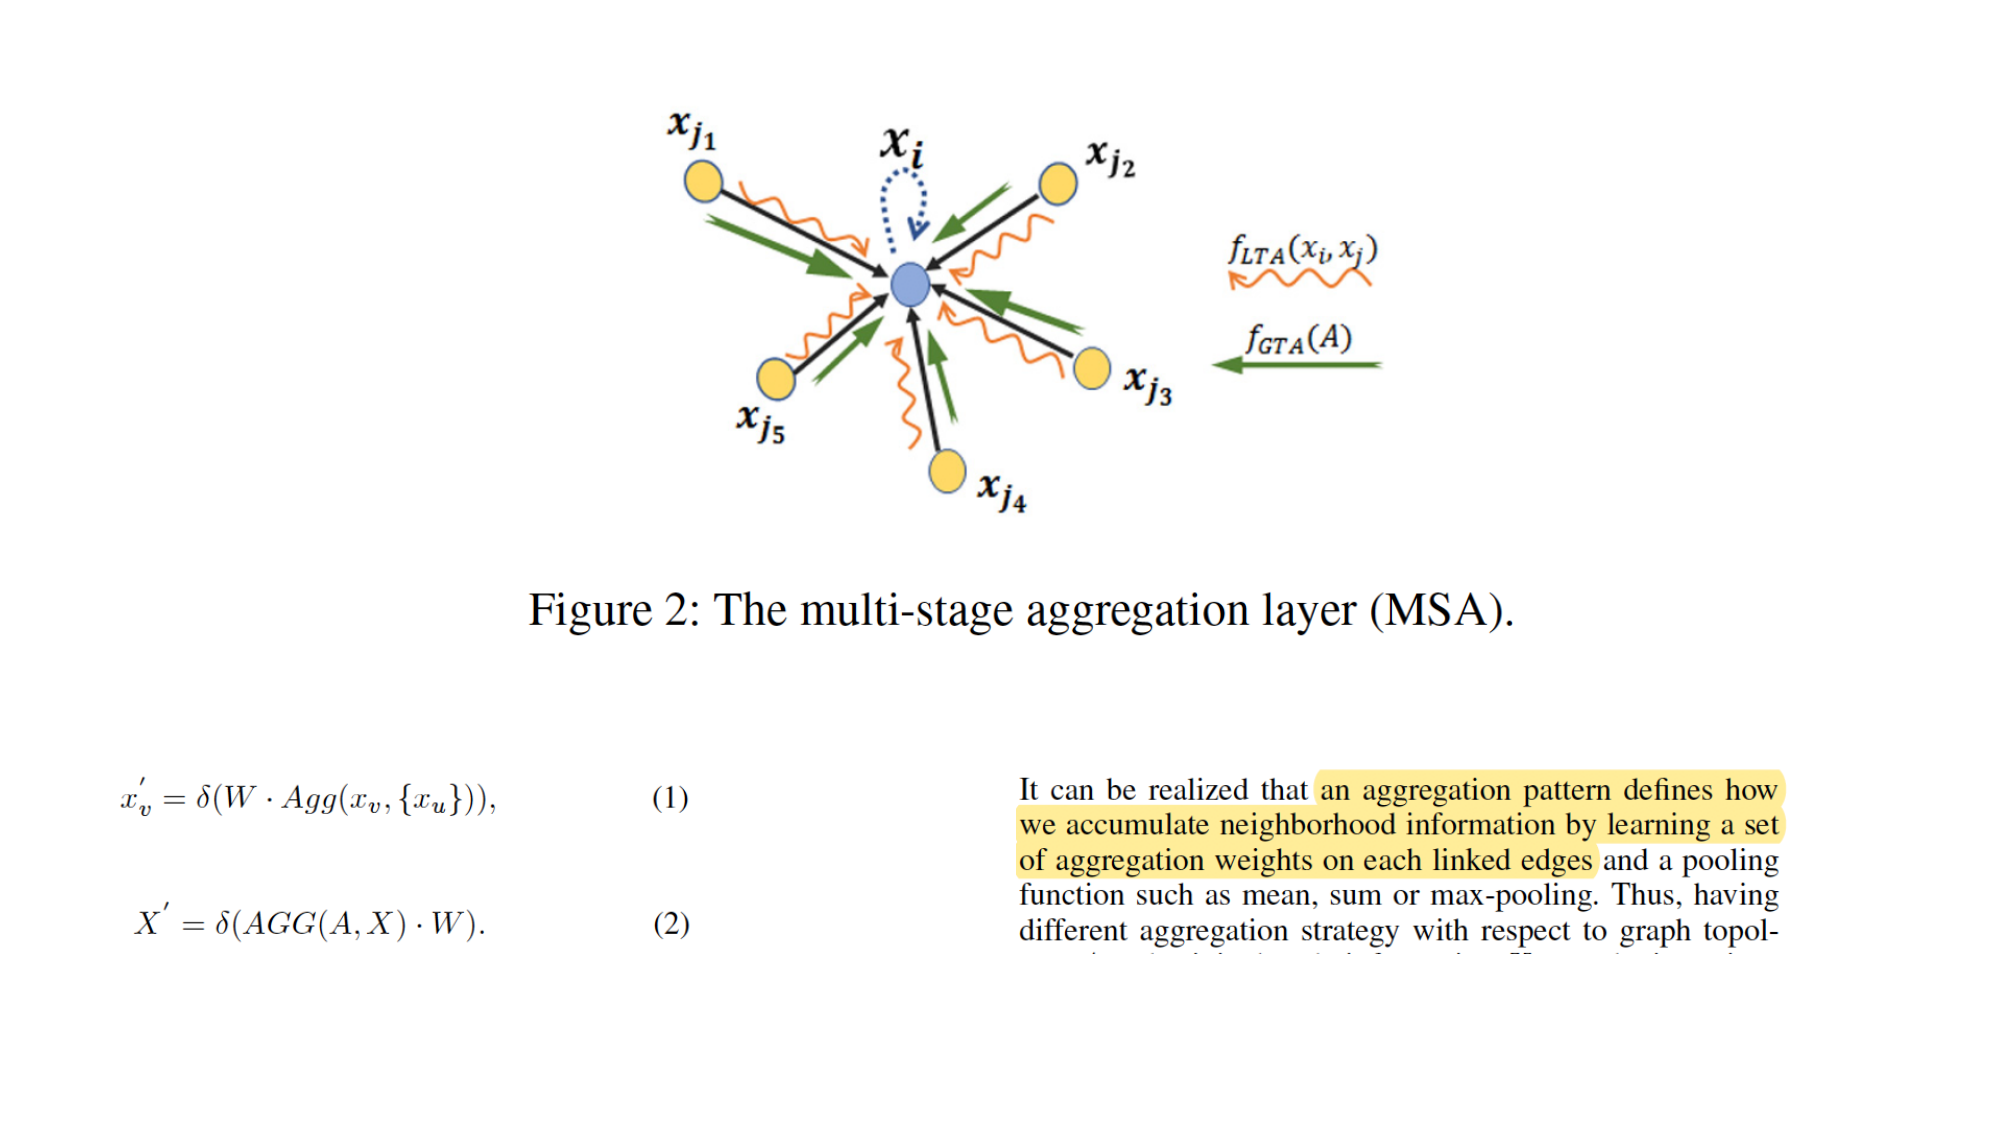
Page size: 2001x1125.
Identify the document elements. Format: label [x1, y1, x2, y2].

picture [38, 740, 708, 841]
list [461, 46, 1539, 653]
picture [79, 875, 703, 957]
picture [1016, 761, 1790, 954]
